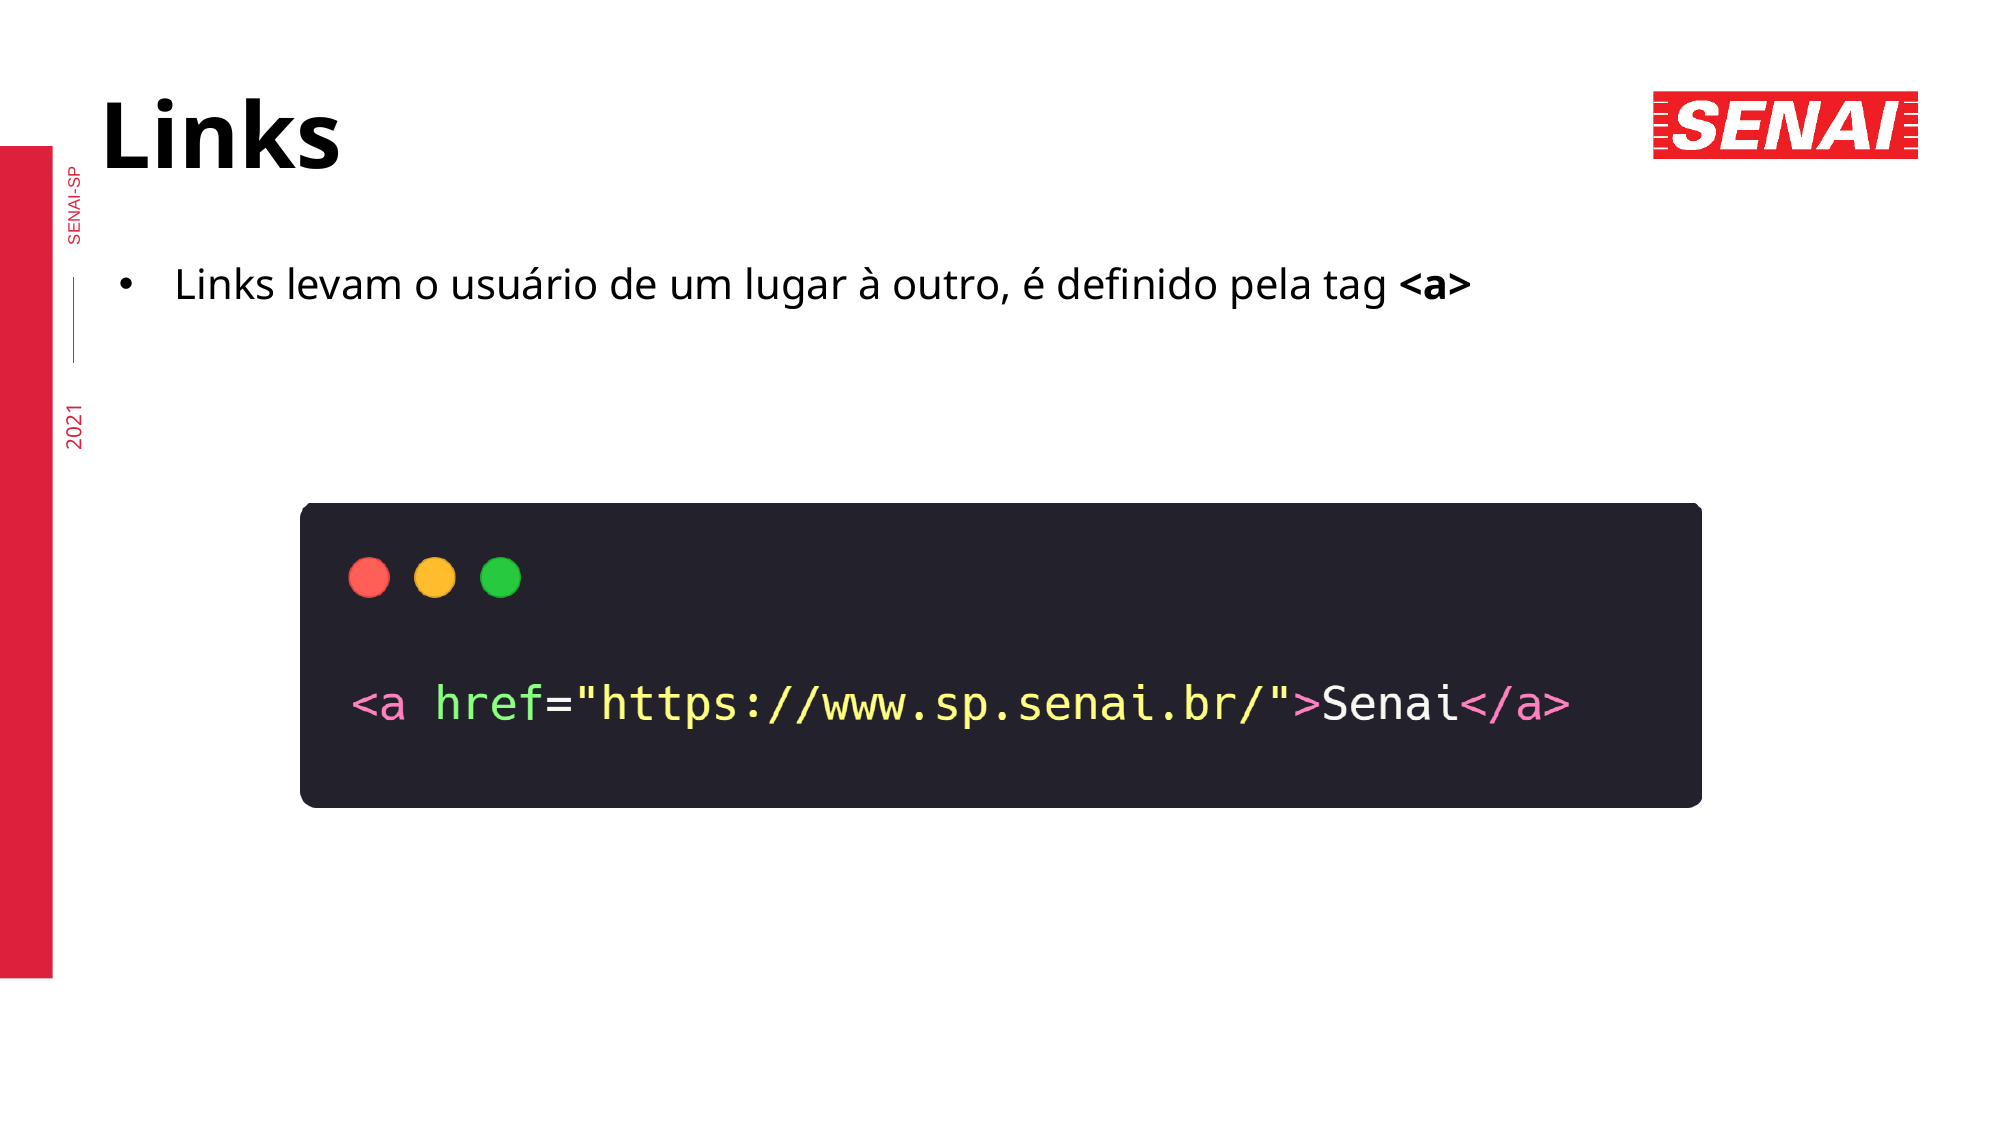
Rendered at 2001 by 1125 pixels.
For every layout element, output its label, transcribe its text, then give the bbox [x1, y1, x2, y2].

picture [298, 503, 1702, 810]
list Links levam o usuário de um lugar à outro, é definido pela tag <a> [99, 263, 1900, 374]
title Links [99, 44, 1900, 233]
picture [1900, 85, 1924, 165]
